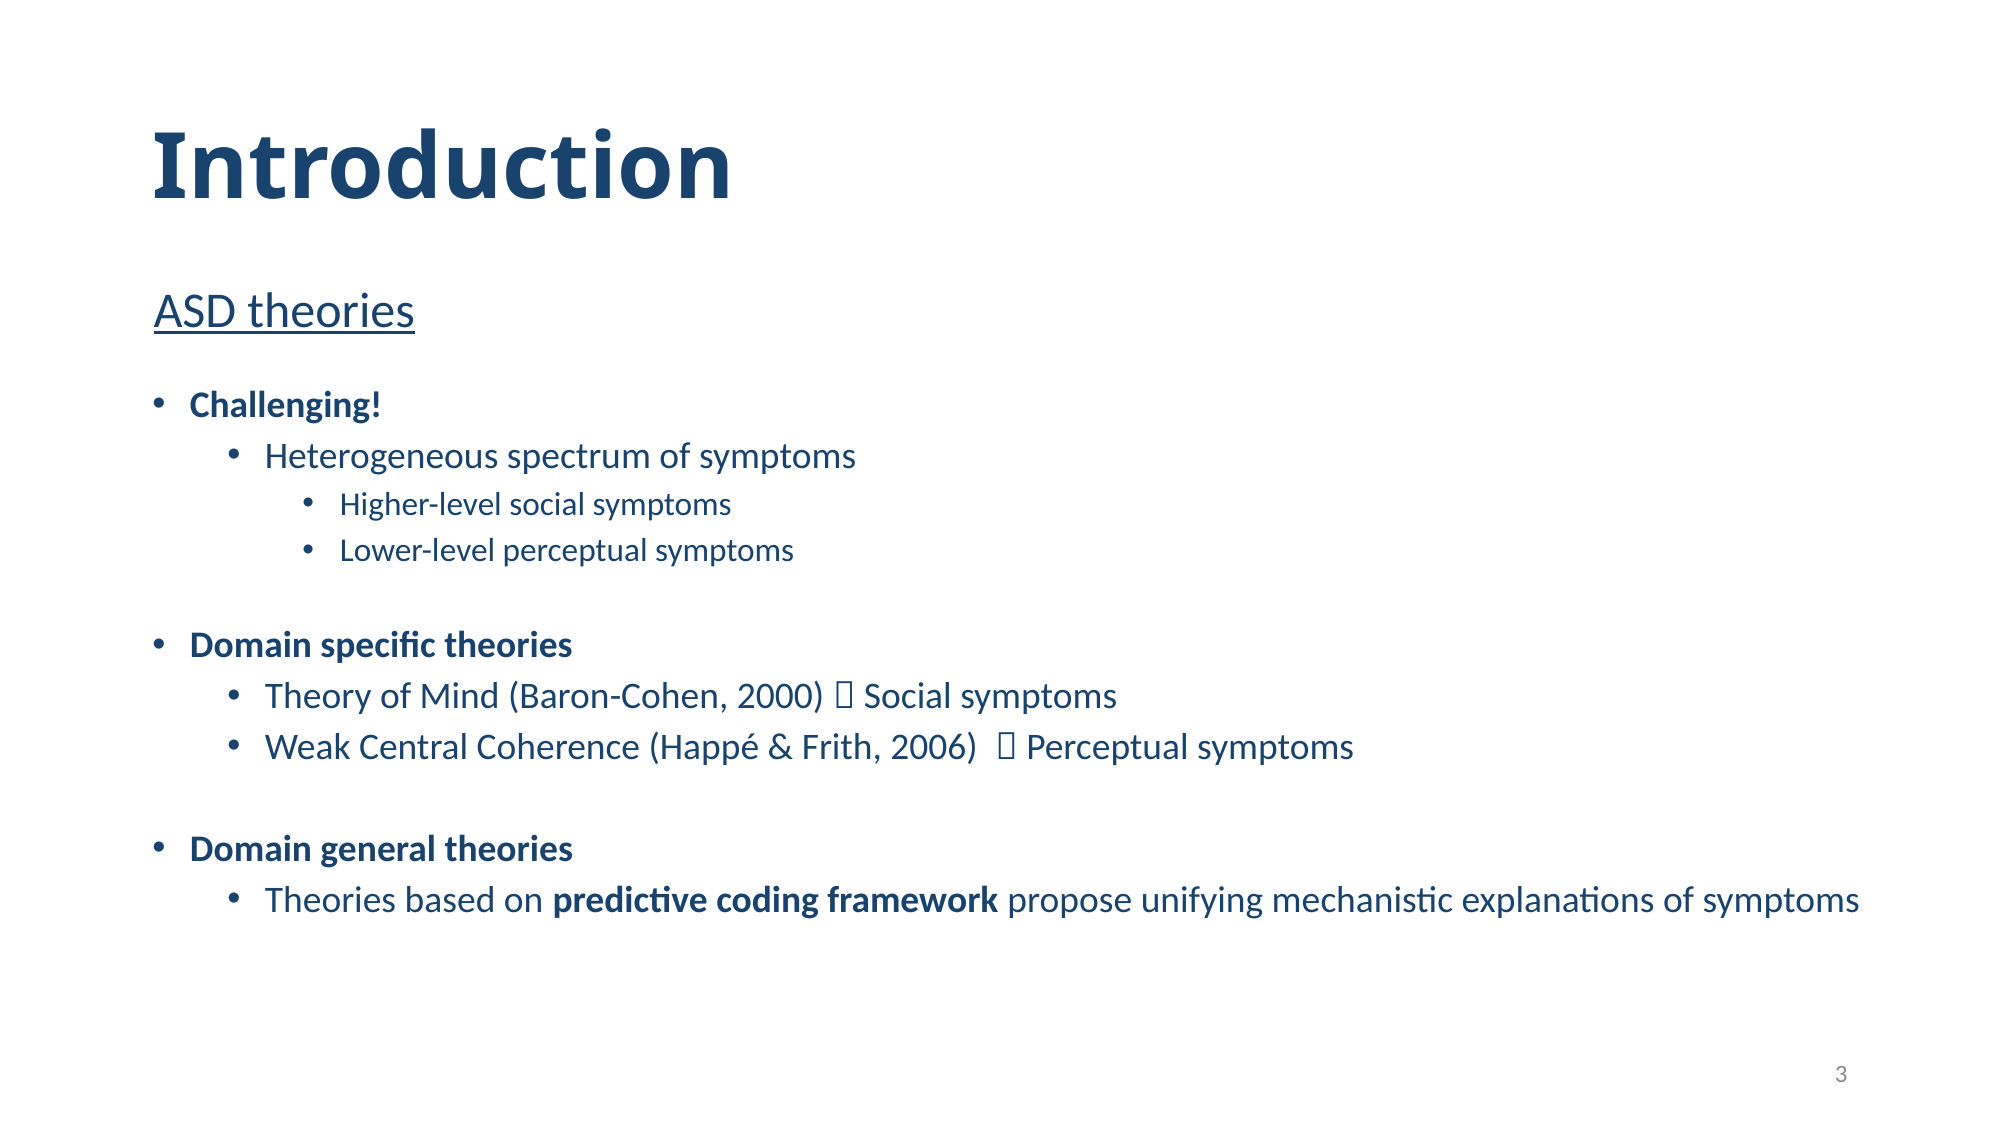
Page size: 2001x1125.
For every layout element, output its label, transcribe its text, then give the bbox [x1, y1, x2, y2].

title Introduction [137, 59, 1863, 278]
list Challenging! Heterogeneous spectrum of symptoms Higher-level social symptoms Lower-level perceptual symptoms Domain specific theories Theory of Mind (Baron-Cohen, 2000)  Social symptoms Weak Central Coherence (Happé & Frith, 2006)  Perceptual symptoms Domain general theories Theories based on predictive coding framework propose unifying mechanistic explanations of symptoms [137, 377, 1888, 1104]
slide_number 3 [1412, 1042, 1863, 1103]
text_box ASD theories [138, 269, 431, 345]
